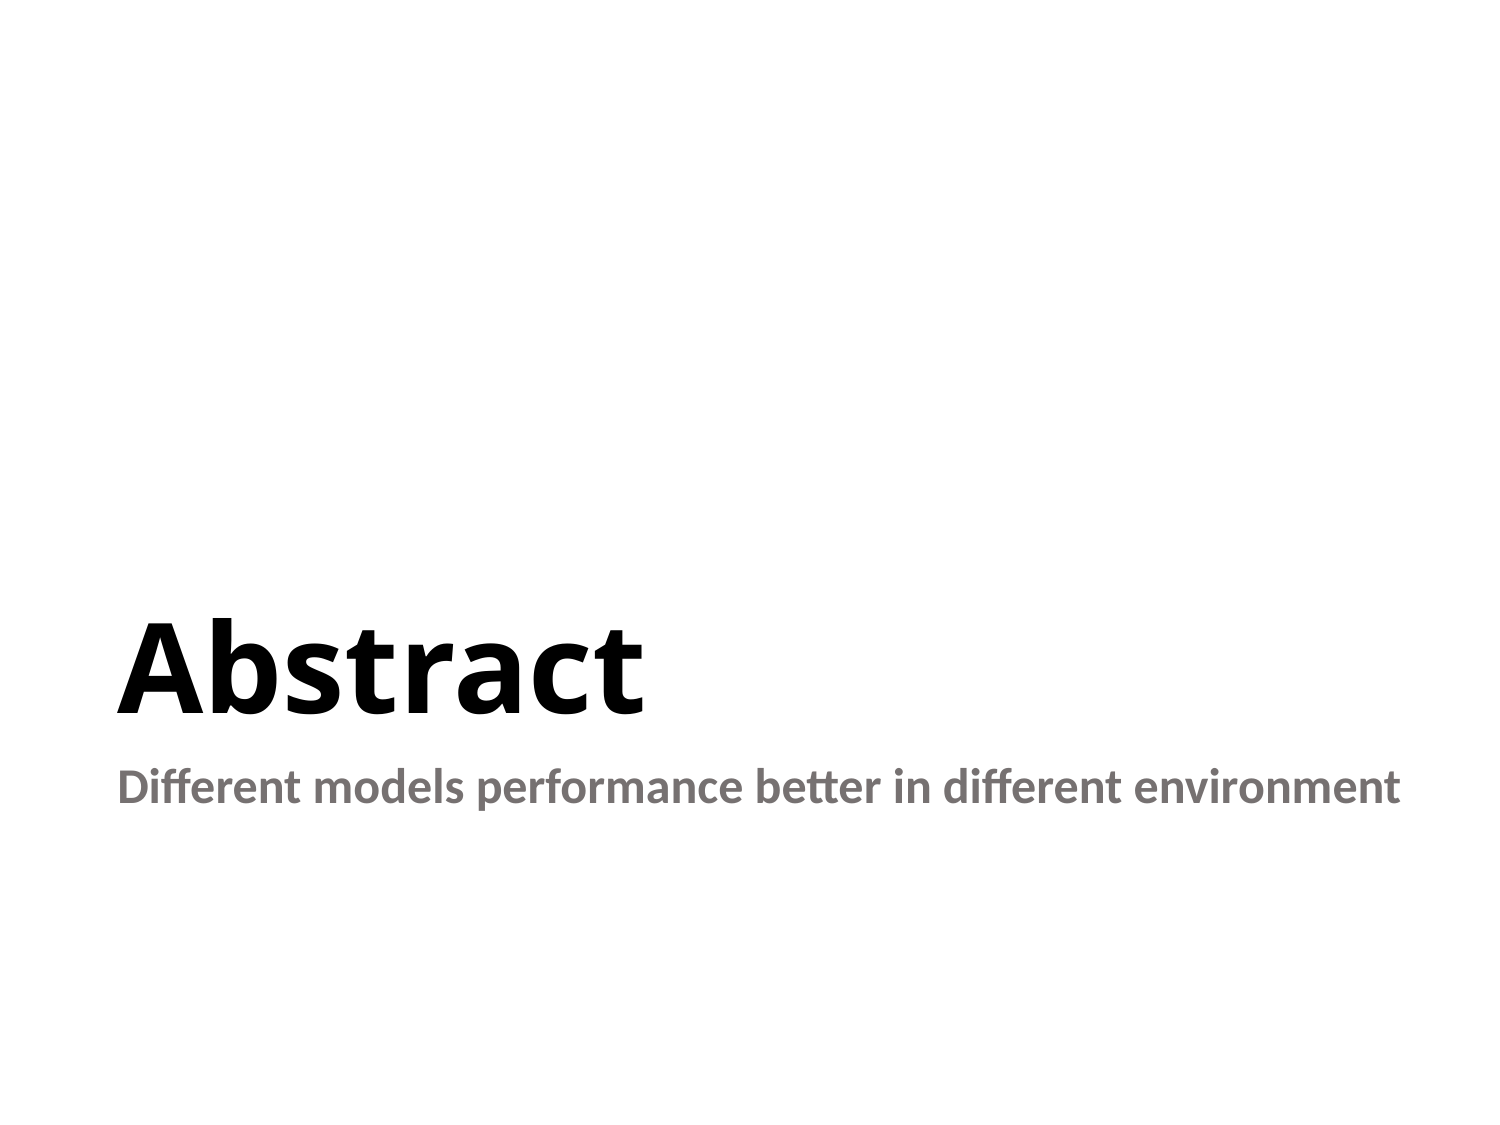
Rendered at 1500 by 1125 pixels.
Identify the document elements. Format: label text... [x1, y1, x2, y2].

list Different models performance better in different environment [102, 752, 1423, 999]
title Abstract [102, 280, 1397, 749]
